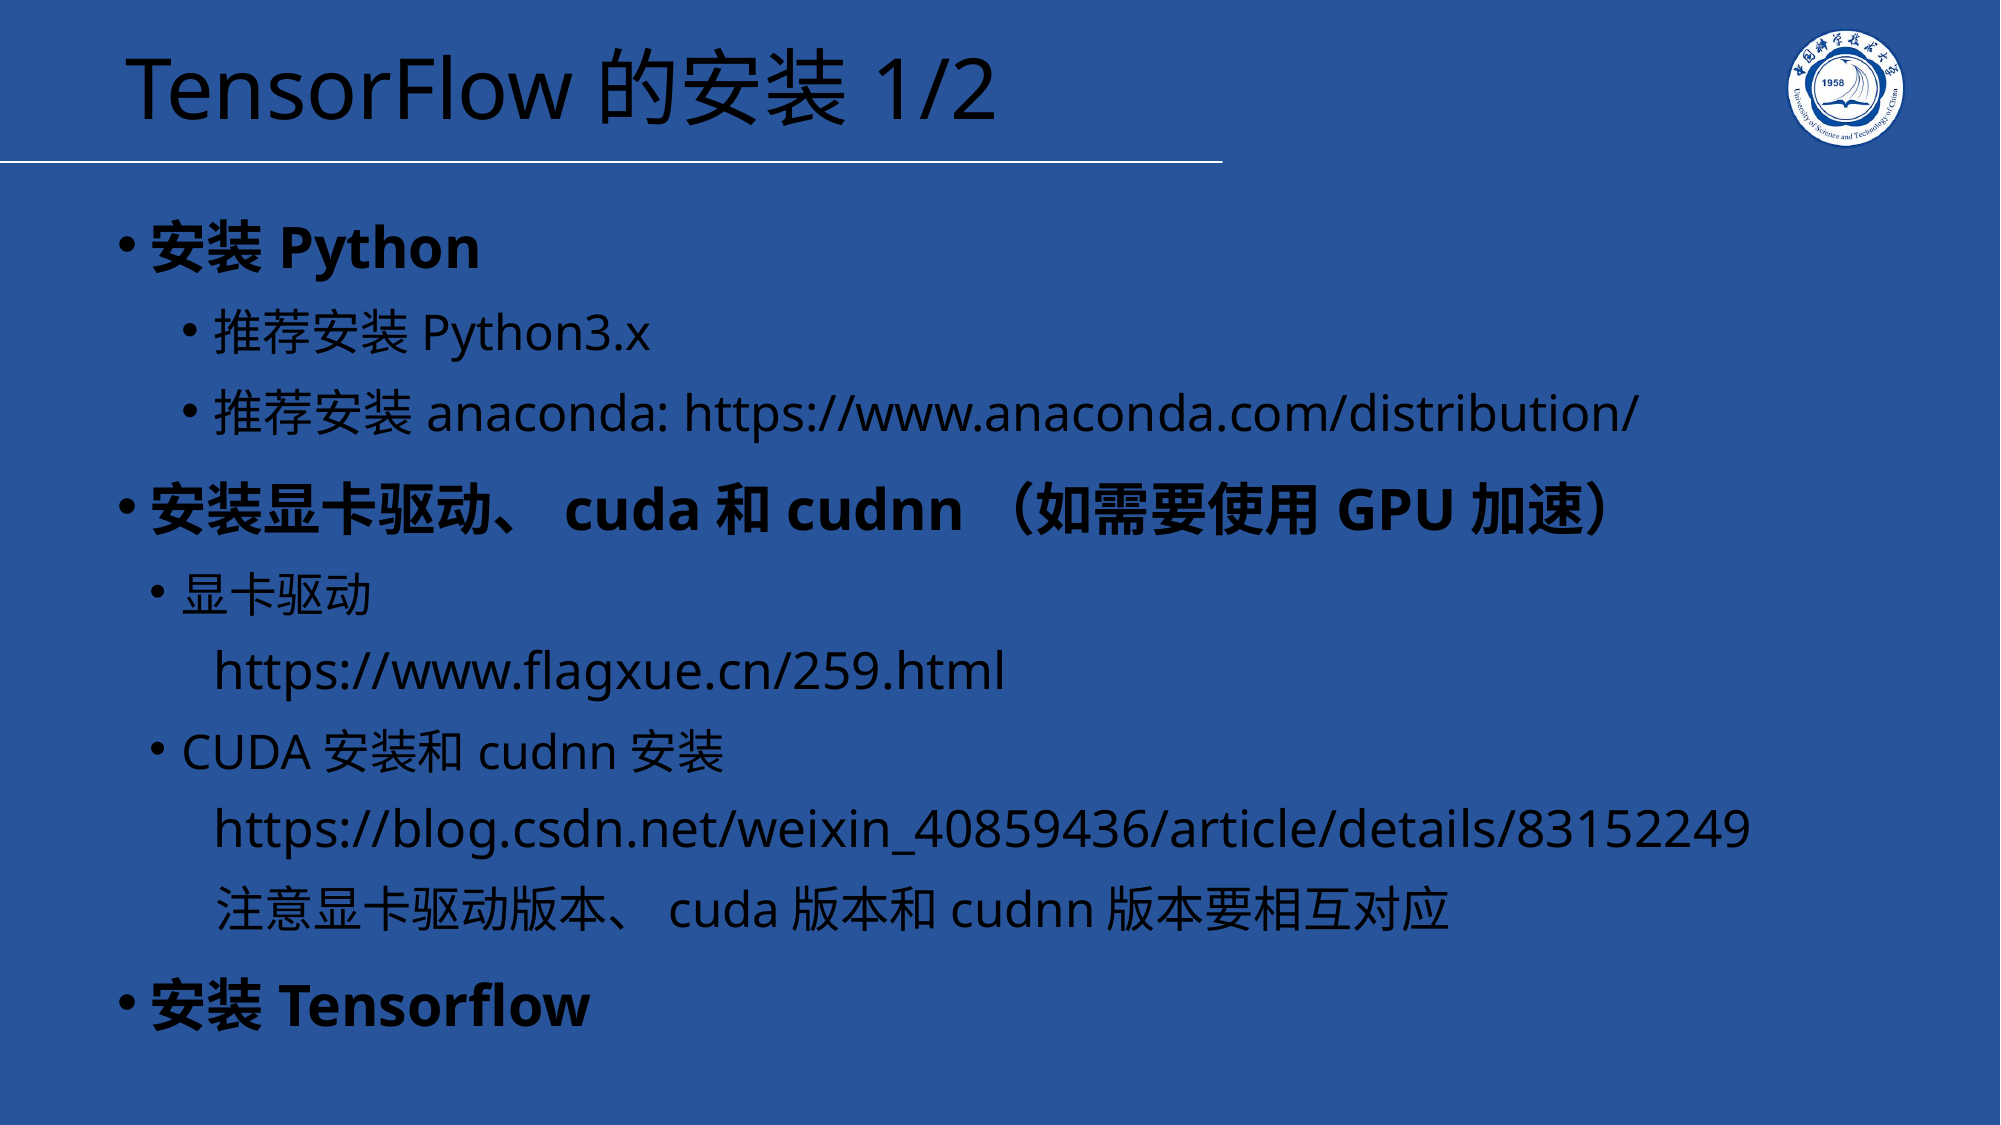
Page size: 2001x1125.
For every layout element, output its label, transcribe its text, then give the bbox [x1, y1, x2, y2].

list 安装Python 推荐安装Python3.x 推荐安装anaconda: https://www.anaconda.com/distribution/ 安装显卡驱动、cuda和cudnn（如需要使用GPU加速） 显卡驱动 https://www.flagxue.cn/259.html CUDA安装和cudnn安装 https://blog.csdn.net/weixin_40859436/article/details/83152249 注意显卡驱动版本、cuda版本和cudnn版本要相互对应 安装Tensorflow [102, 194, 1898, 1066]
title TensorFlow的安装1/2 [110, 23, 1907, 150]
